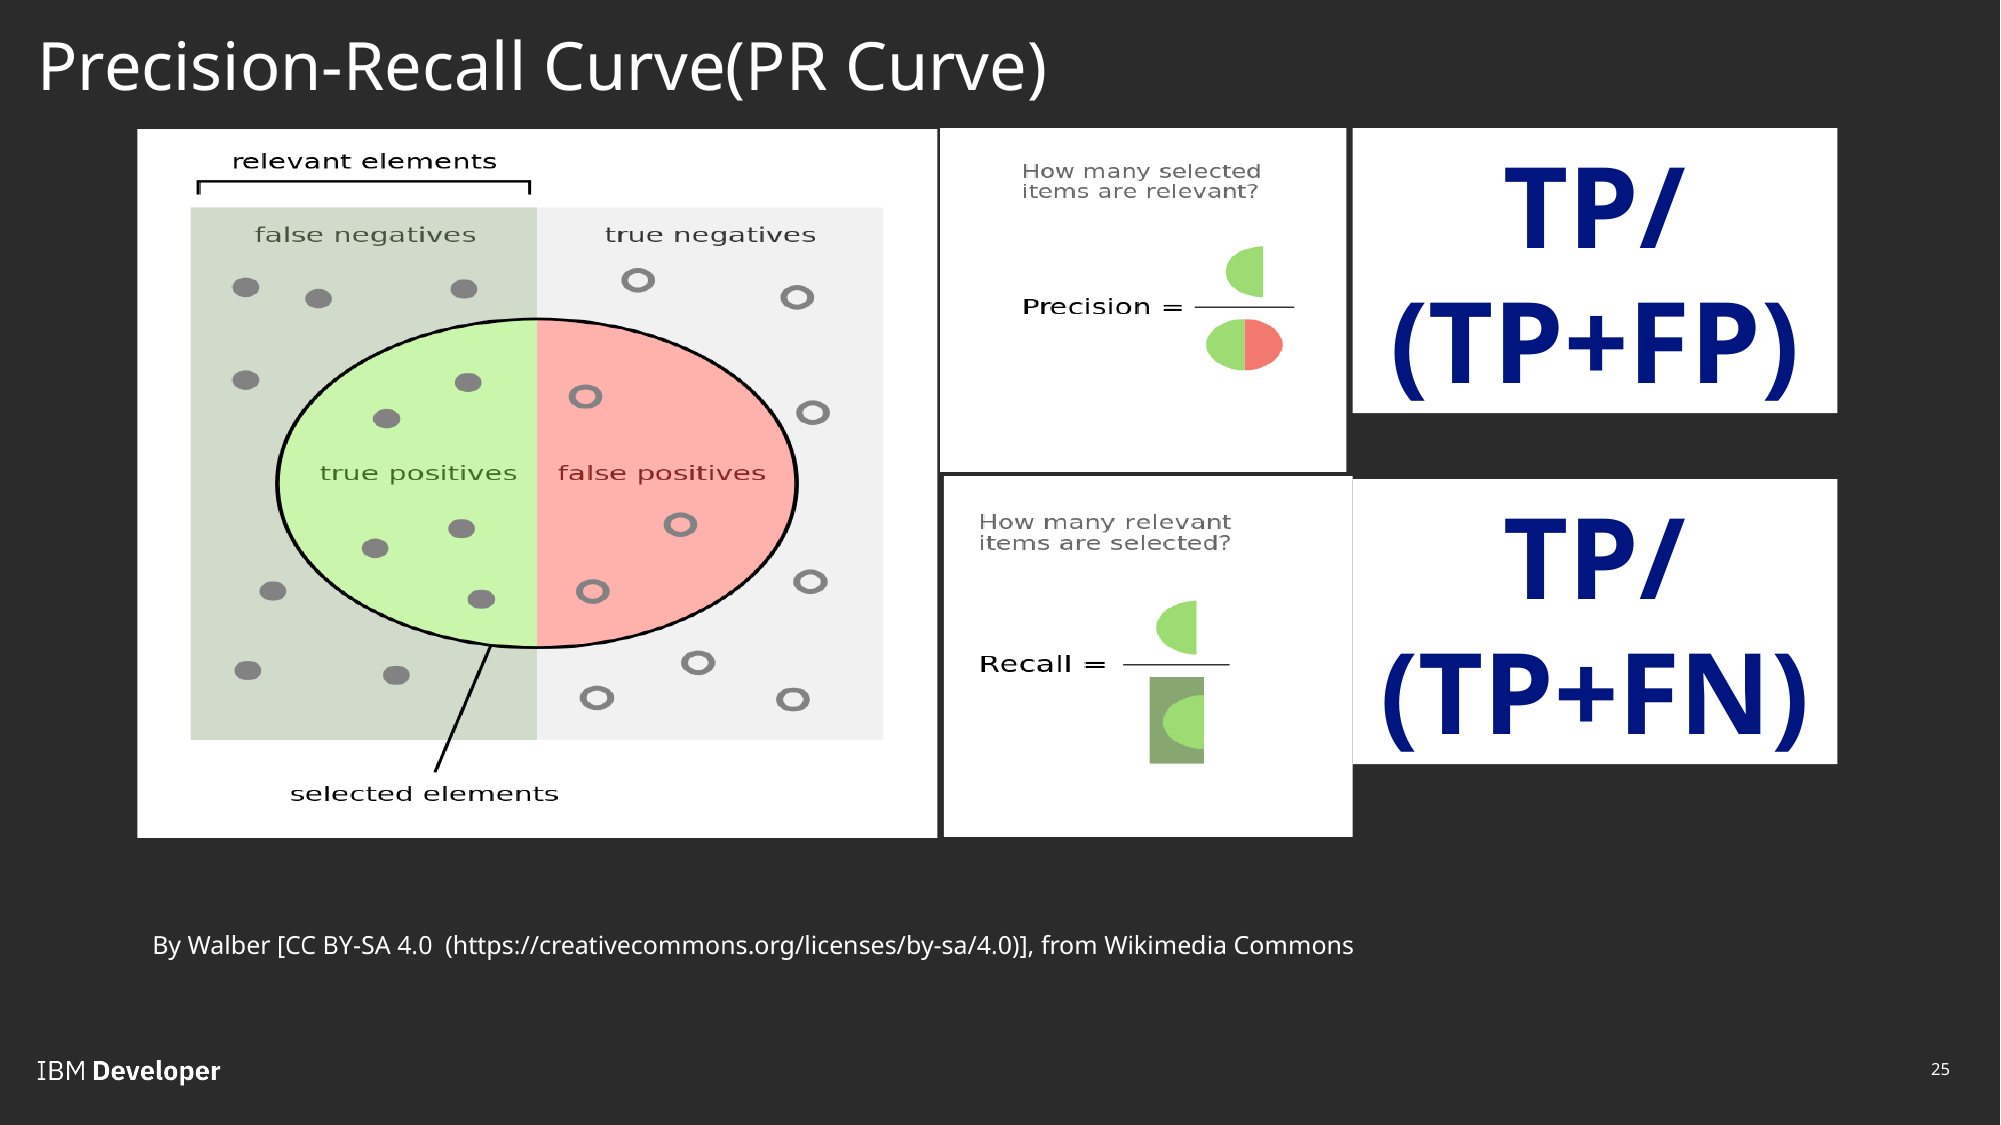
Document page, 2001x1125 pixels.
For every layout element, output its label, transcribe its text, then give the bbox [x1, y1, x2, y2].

text_box By Walber [CC BY-SA 4.0 (https://creativecommons.org/licenses/by-sa/4.0)], from Wikimedia Commons [137, 922, 1808, 967]
slide_number 25 [1500, 1055, 1950, 1086]
text_box TP/(TP+FN) [1356, 479, 1838, 765]
text_box TP/(TP+FP) [1352, 128, 1838, 414]
title Precision-Recall Curve(PR Curve) [0, 0, 2000, 150]
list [137, 74, 938, 838]
picture [0, 1023, 258, 1118]
picture [937, 127, 1353, 843]
